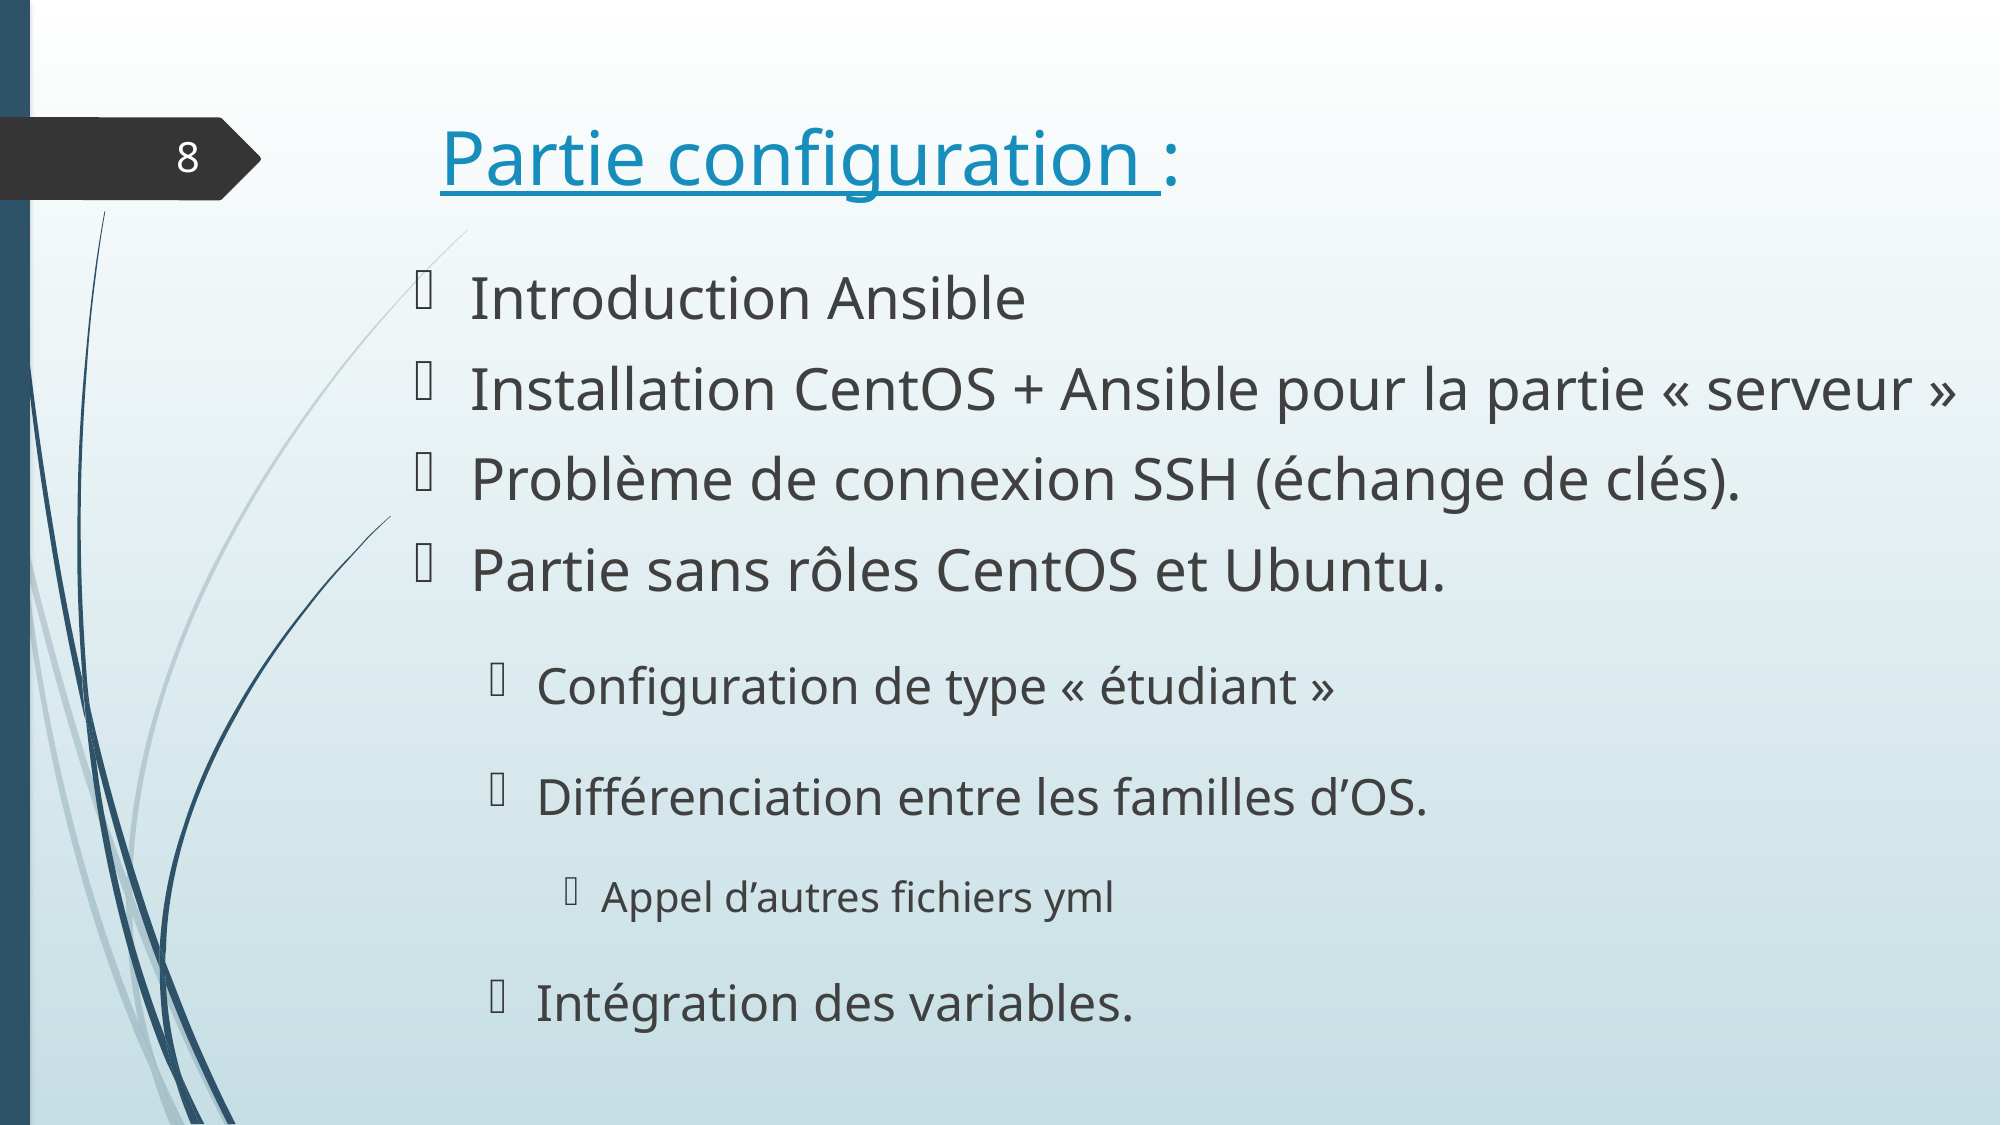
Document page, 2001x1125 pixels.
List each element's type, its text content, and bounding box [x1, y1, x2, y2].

slide_number 7 [87, 129, 216, 190]
title Partie configuration : [425, 102, 1888, 253]
list Introduction Ansible Installation CentOS + Ansible pour la partie « serveur » Problème de connexion SSH (échange de clés). Partie sans rôles CentOS et Ubuntu. Configuration de type « étudiant » Différenciation entre les familles d’OS. Appel d’autres fichiers yml Intégration des variables. [399, 253, 2000, 1034]
